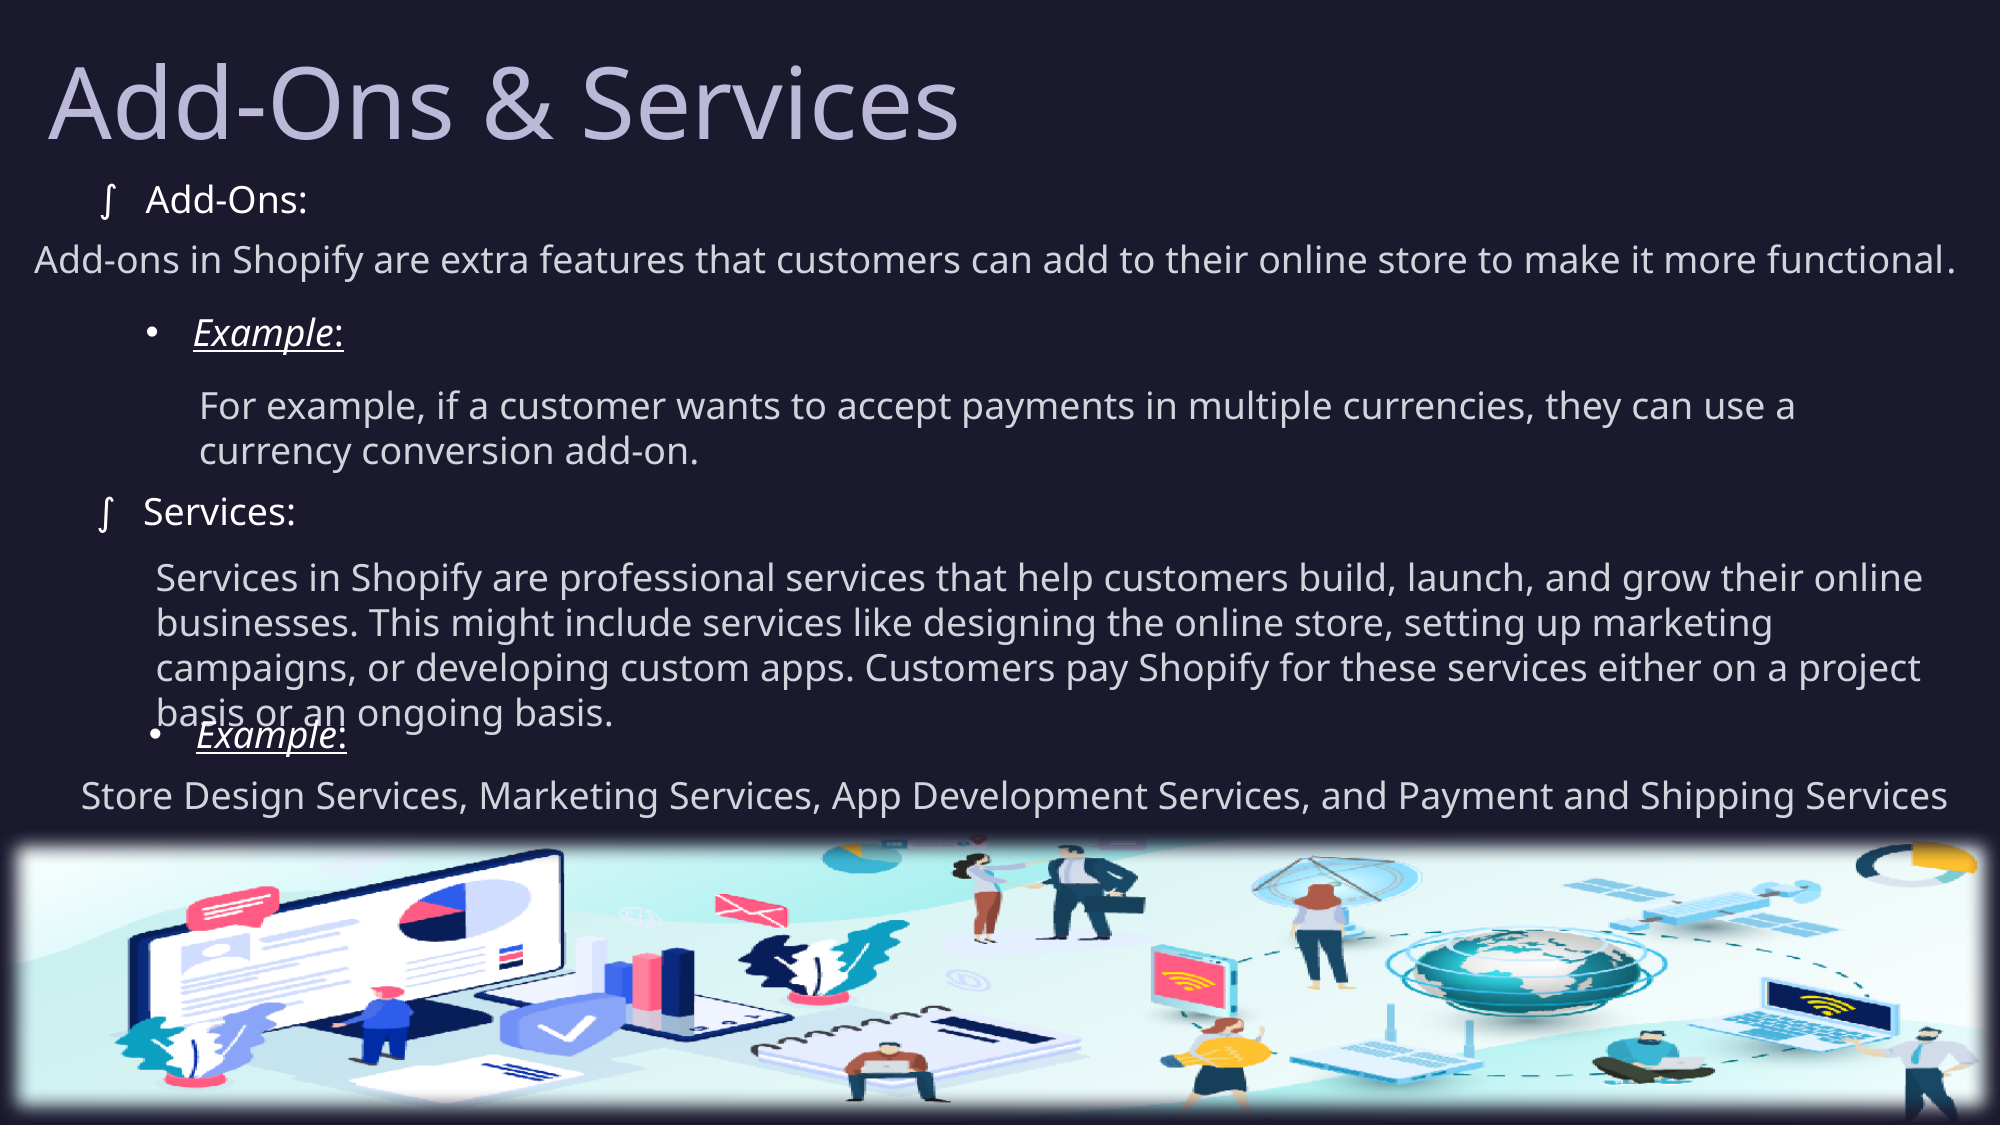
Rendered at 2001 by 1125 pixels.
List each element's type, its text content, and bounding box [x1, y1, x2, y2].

text_box Services: [81, 481, 312, 541]
text_box For example, if a customer wants to accept payments in multiple currencies, they can use a currency conversion add-on. [184, 375, 1934, 480]
text_box Services in Shopify are professional services that help customers build, launch, and grow their online businesses. This might include services like designing the online store, setting up marketing campaigns, or developing custom apps. Customers pay Shopify for these services either on a project basis or an ongoing basis. [140, 546, 1962, 742]
text_box Add-ons in Shopify are extra features that customers can add to their online store to make it more functional. [19, 229, 1981, 289]
text_box Add-Ons: [84, 168, 323, 229]
picture [0, 830, 2000, 1123]
text_box Example: [134, 703, 363, 764]
text_box Store Design Services, Marketing Services, App Development Services, and Payment and Shipping Services [66, 764, 1966, 825]
text_box Example: [130, 301, 359, 362]
text_box Add-Ons & Services [33, 32, 978, 167]
